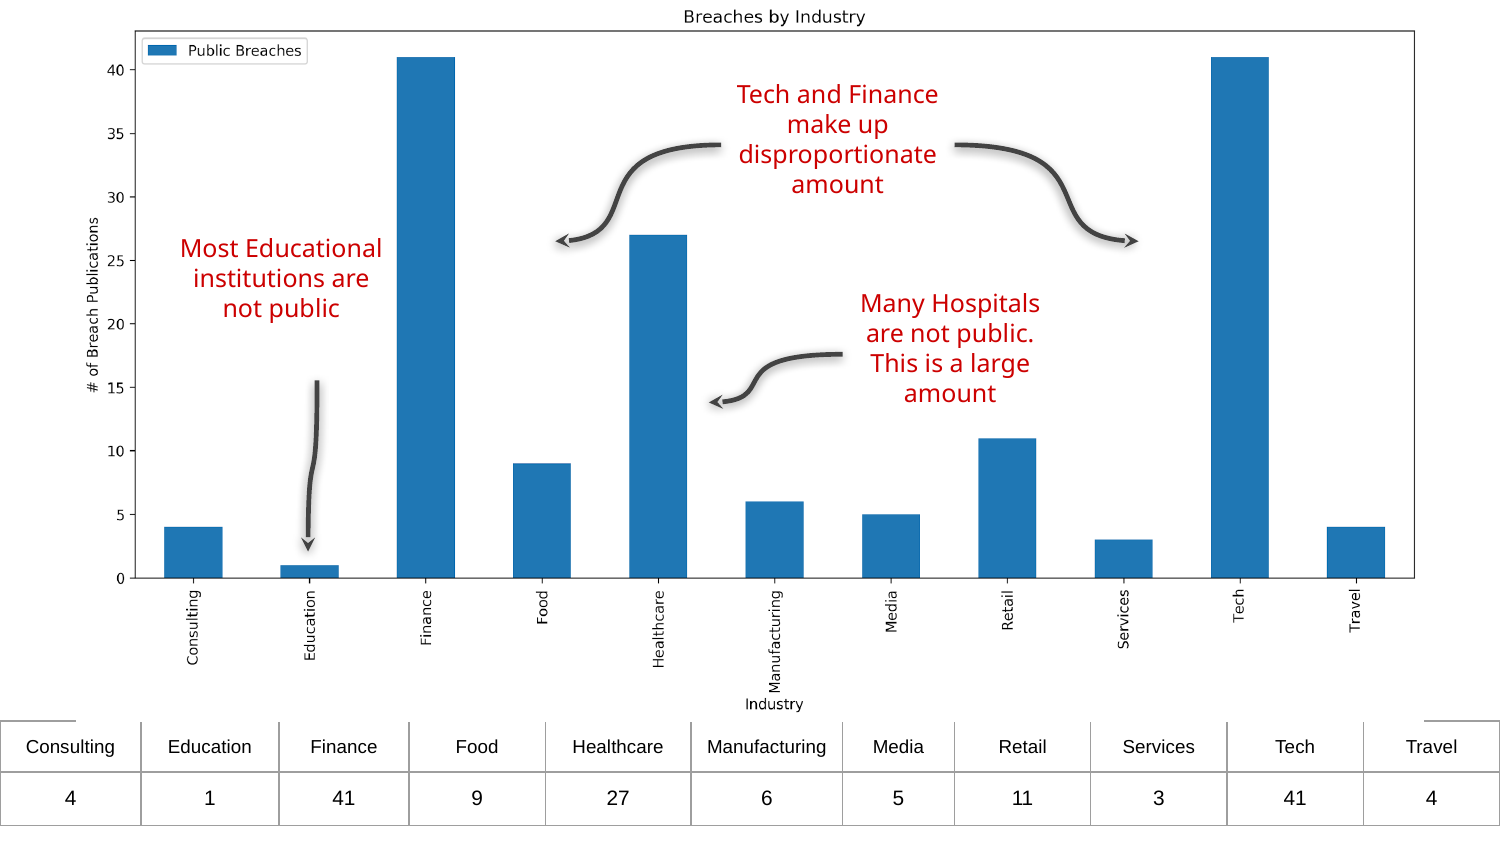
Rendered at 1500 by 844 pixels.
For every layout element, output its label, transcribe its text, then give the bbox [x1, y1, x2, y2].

table_cell 41 [1228, 773, 1363, 825]
table_header Manufacturing [692, 730, 842, 771]
table_header Services [1091, 730, 1226, 771]
table_cell 4 [1364, 773, 1499, 825]
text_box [708, 272, 1059, 436]
table_header Travel [1364, 722, 1499, 771]
table_cell 3 [1091, 773, 1226, 825]
table_header Tech [1228, 730, 1363, 771]
table_cell 6 [692, 773, 842, 825]
table_cell 27 [546, 773, 690, 825]
table_cell 5 [843, 773, 954, 825]
table_cell 11 [955, 773, 1090, 825]
table_cell 41 [280, 773, 408, 825]
table_header Finance [280, 730, 408, 771]
table_header Healthcare [546, 730, 690, 771]
picture [75, 0, 1425, 722]
table_header Media [843, 730, 954, 771]
table_cell 4 [1, 773, 140, 825]
table_header Consulting [1, 722, 140, 771]
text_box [164, 217, 399, 552]
table_cell 9 [410, 773, 545, 825]
table_header Food [410, 730, 545, 771]
table_header Retail [955, 730, 1090, 771]
table_header Education [142, 730, 278, 771]
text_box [555, 63, 1139, 242]
table_cell 1 [142, 773, 278, 825]
